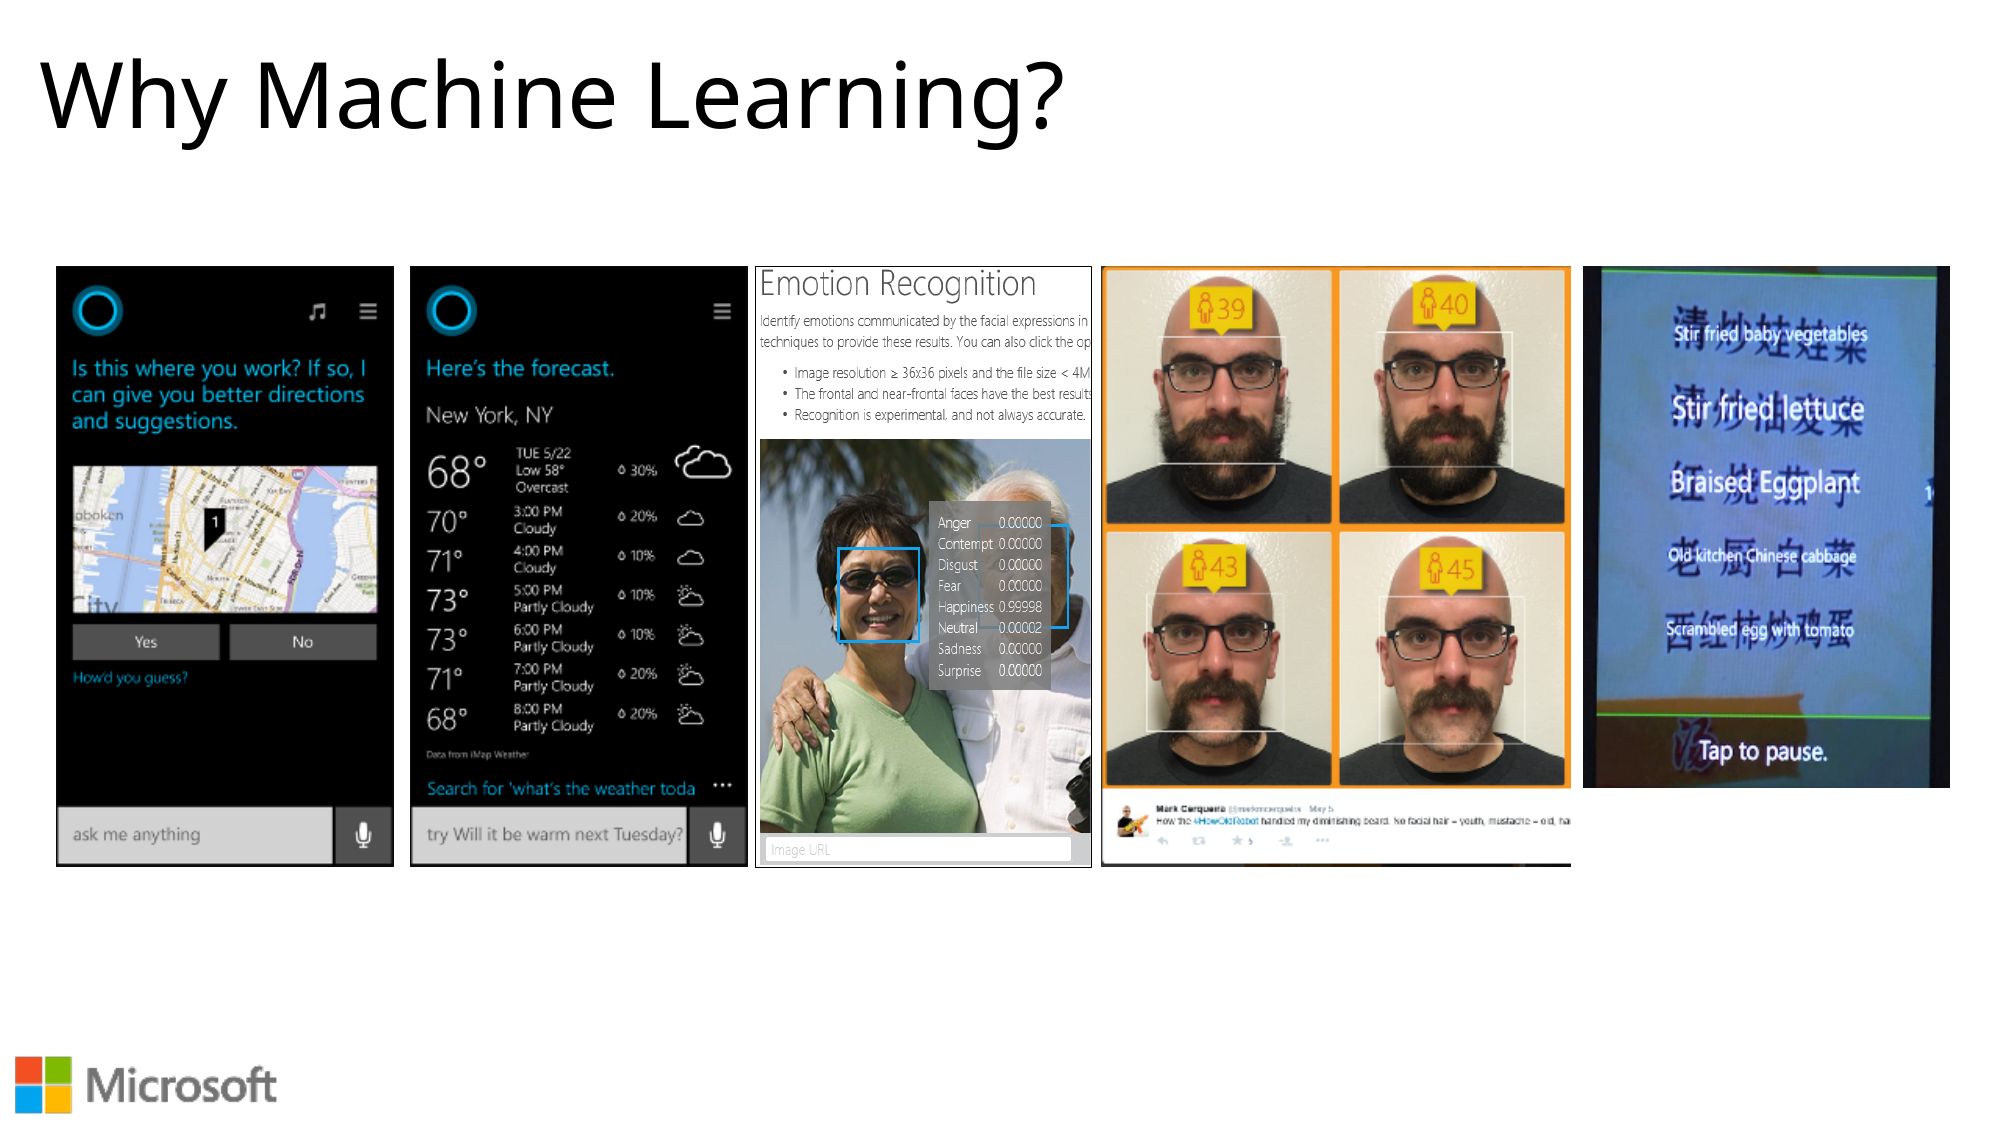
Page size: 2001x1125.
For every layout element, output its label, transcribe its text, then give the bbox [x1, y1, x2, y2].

picture [410, 266, 748, 867]
picture [1583, 266, 1950, 788]
picture [1101, 266, 1571, 867]
picture [14, 1054, 278, 1115]
picture [56, 266, 394, 867]
picture [755, 266, 1091, 867]
title Why Machine Learning? [24, 28, 1975, 169]
